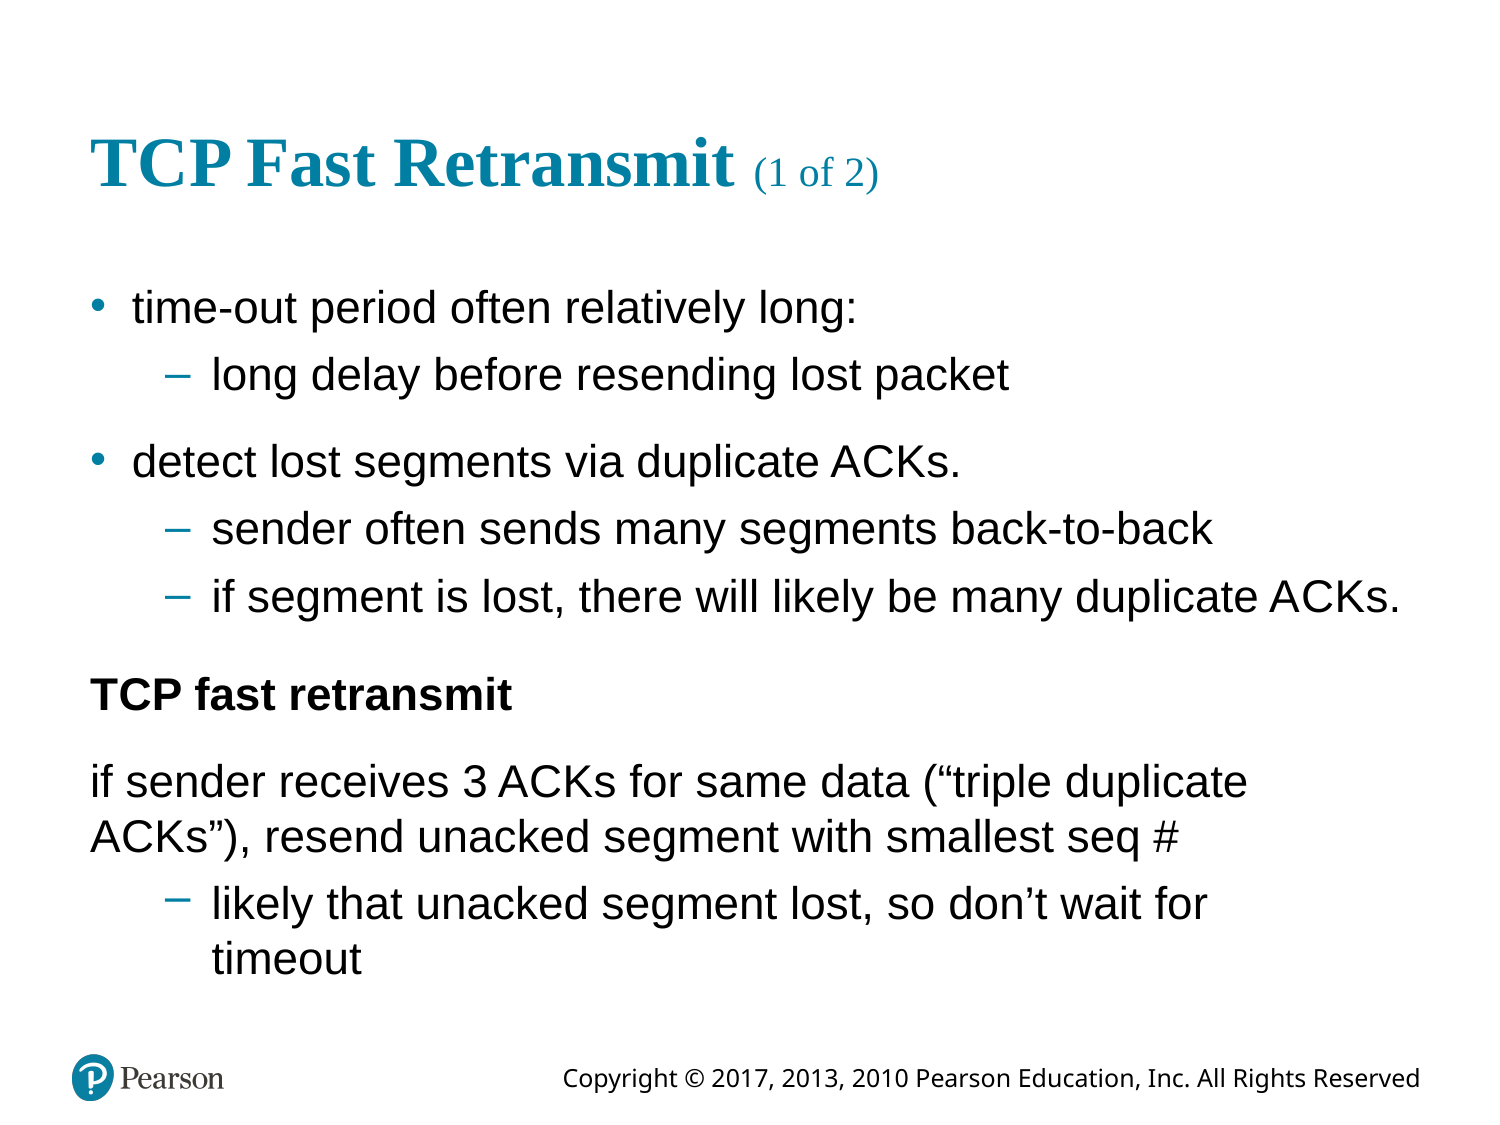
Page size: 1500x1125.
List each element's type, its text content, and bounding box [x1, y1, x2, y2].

list time-out period often relatively long: long delay before resending lost packet detect lost segments via duplicate A C K s. sender often sends many segments back-to-back if segment is lost, there will likely be many duplicate A C K s. [75, 262, 1425, 931]
picture [98, 1054, 224, 1101]
title T C P Fast Retransmit (1 of 2) [75, 0, 1425, 216]
picture [80, 1063, 106, 1088]
picture [72, 1087, 83, 1101]
picture [72, 1054, 88, 1070]
list T C P fast retransmit if sender receives 3 A C K s for same data (“triple duplicate A C K s”), resend unacked segment with smallest seq # likely that unacked segment lost, so don’t wait for timeout [75, 650, 1300, 1005]
